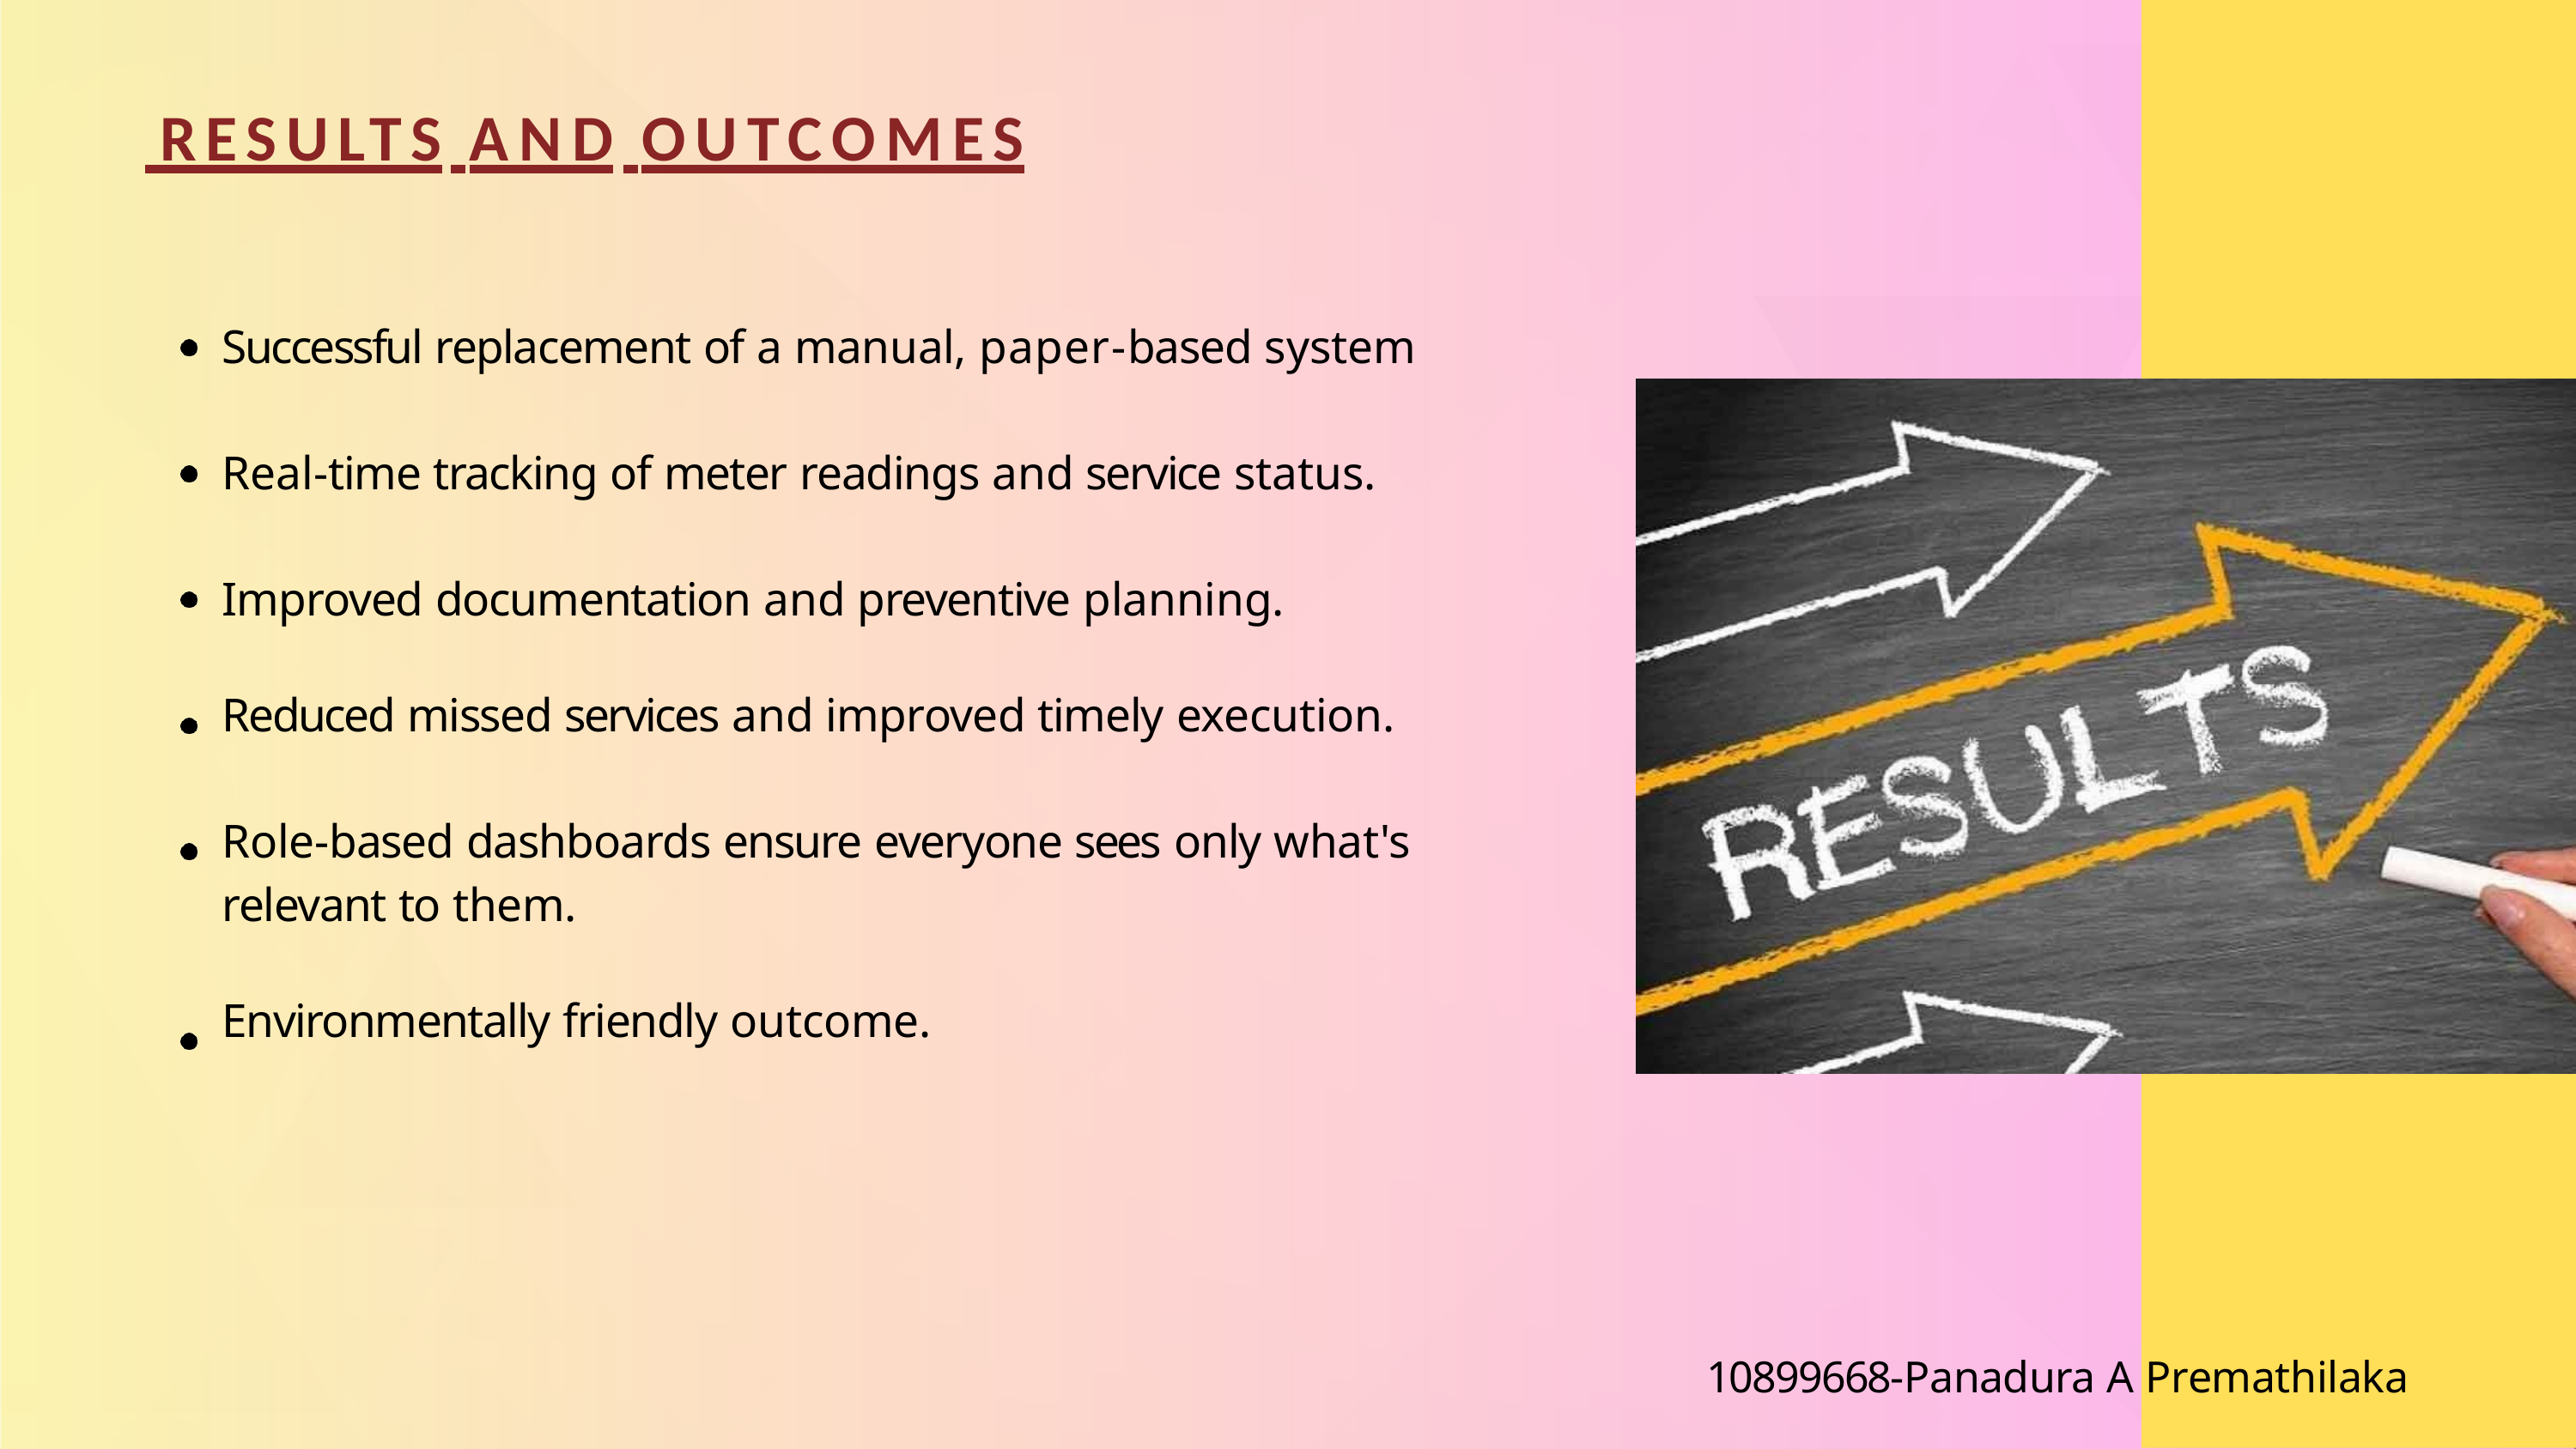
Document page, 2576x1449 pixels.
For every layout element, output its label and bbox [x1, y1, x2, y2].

text_box [0, 0, 2576, 1449]
